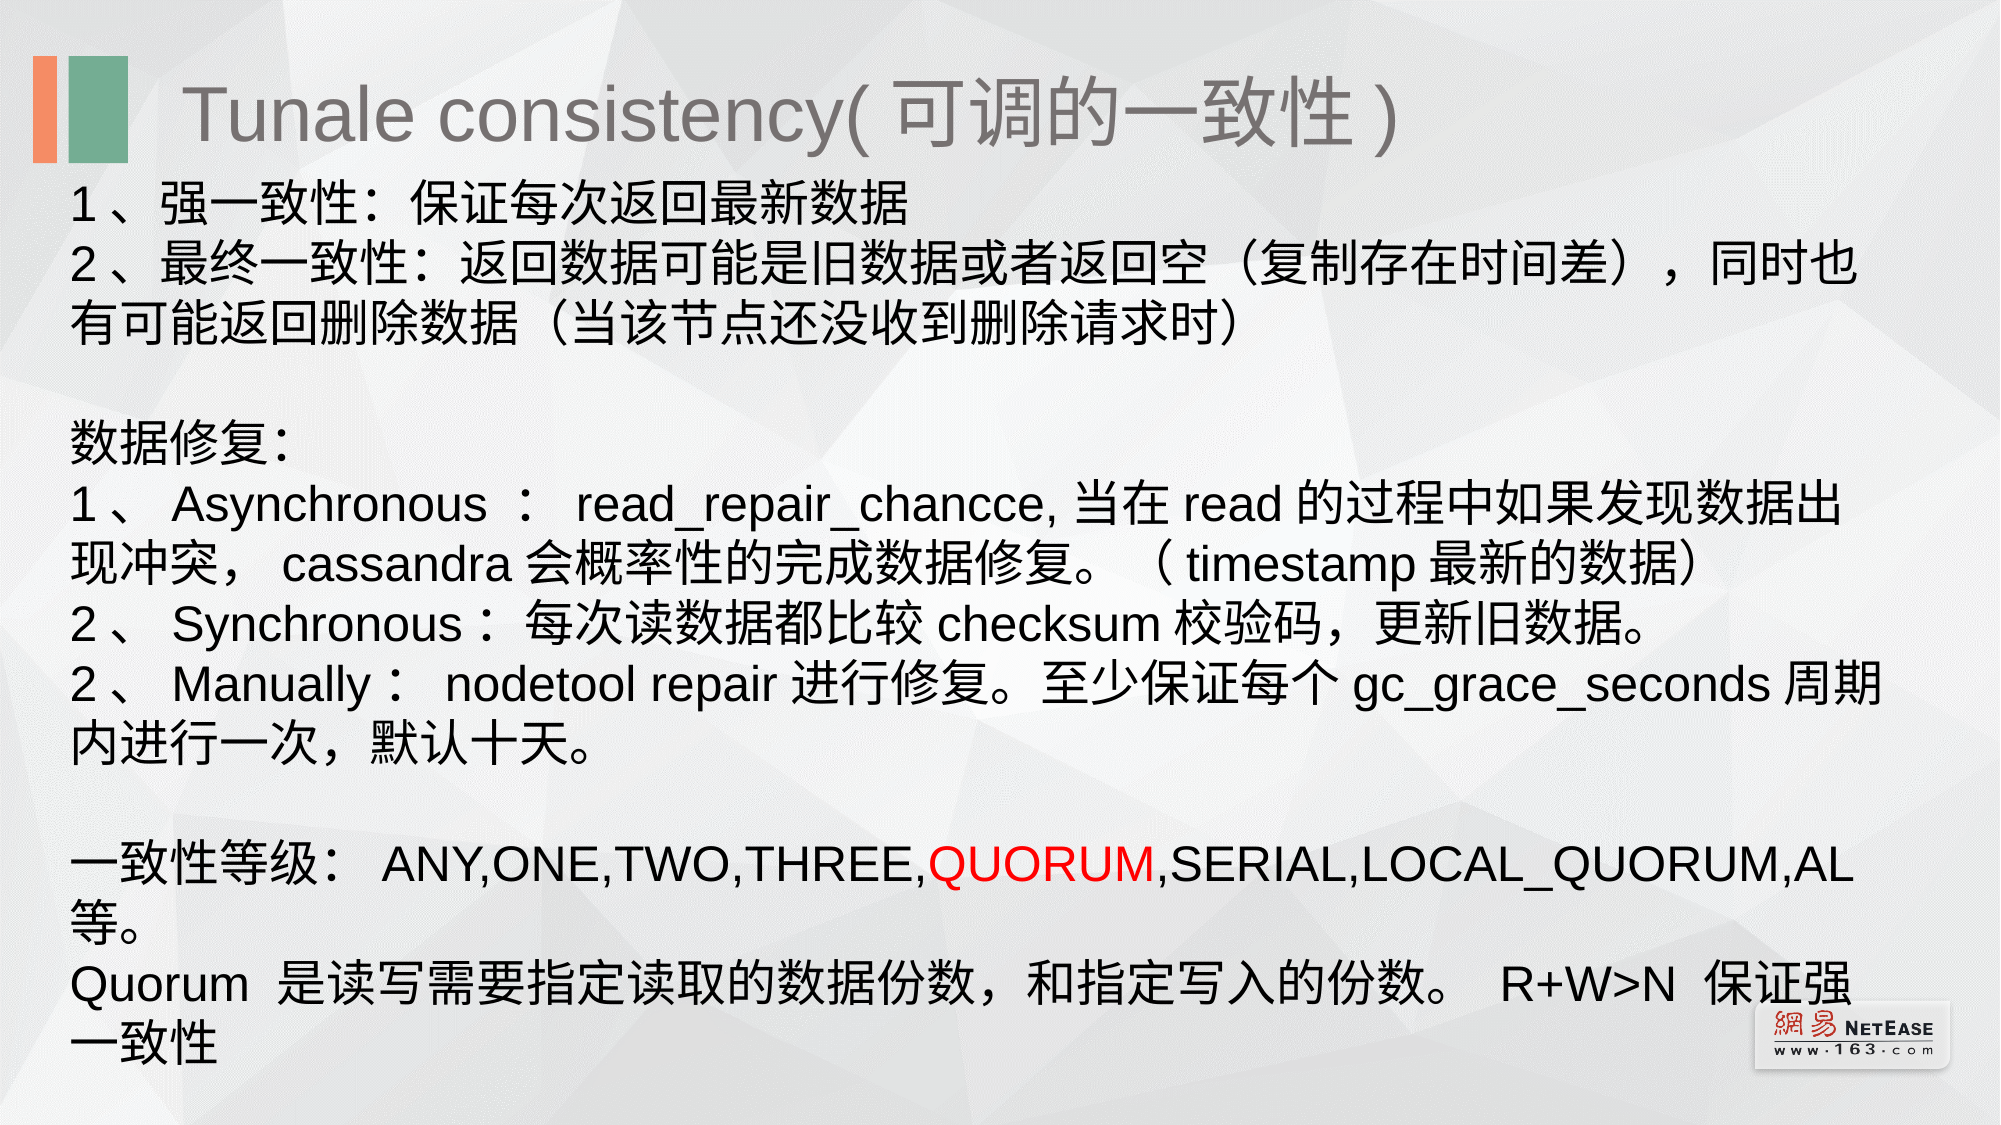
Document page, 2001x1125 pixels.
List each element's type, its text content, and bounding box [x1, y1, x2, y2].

picture [0, 0, 2000, 1125]
text_box 1、强一致性：保证每次返回最新数据 2、最终一致性：返回数据可能是旧数据或者返回空（复制存在时间差），同时也有可能返回删除数据（当该节点还没收到删除请求时） 数据修复： 1、Asynchronous ：read_repair_chancce,当在read的过程中如果发现数据出现冲突，cassandra会概率性的完成数据修复。（timestamp最新的数据） 2、Synchronous：每次读数据都比较checksum校验码，更新旧数据。 2、Manually：nodetool repair进行修复。至少保证每个gc_grace_seconds周期内进行一次，默认十天。 一致性等级：ANY,ONE,TWO,THREE,QUORUM,SERIAL,LOCAL_QUORUM,AL等。 Quorum 是读写需要指定读取的数据份数，和指定写入的份数。 R+W>N 保证强一致性 [54, 164, 1903, 1125]
picture [1903, 1010, 1933, 1055]
text_box Tunale consistency(可调的一致性) [167, 56, 1418, 164]
